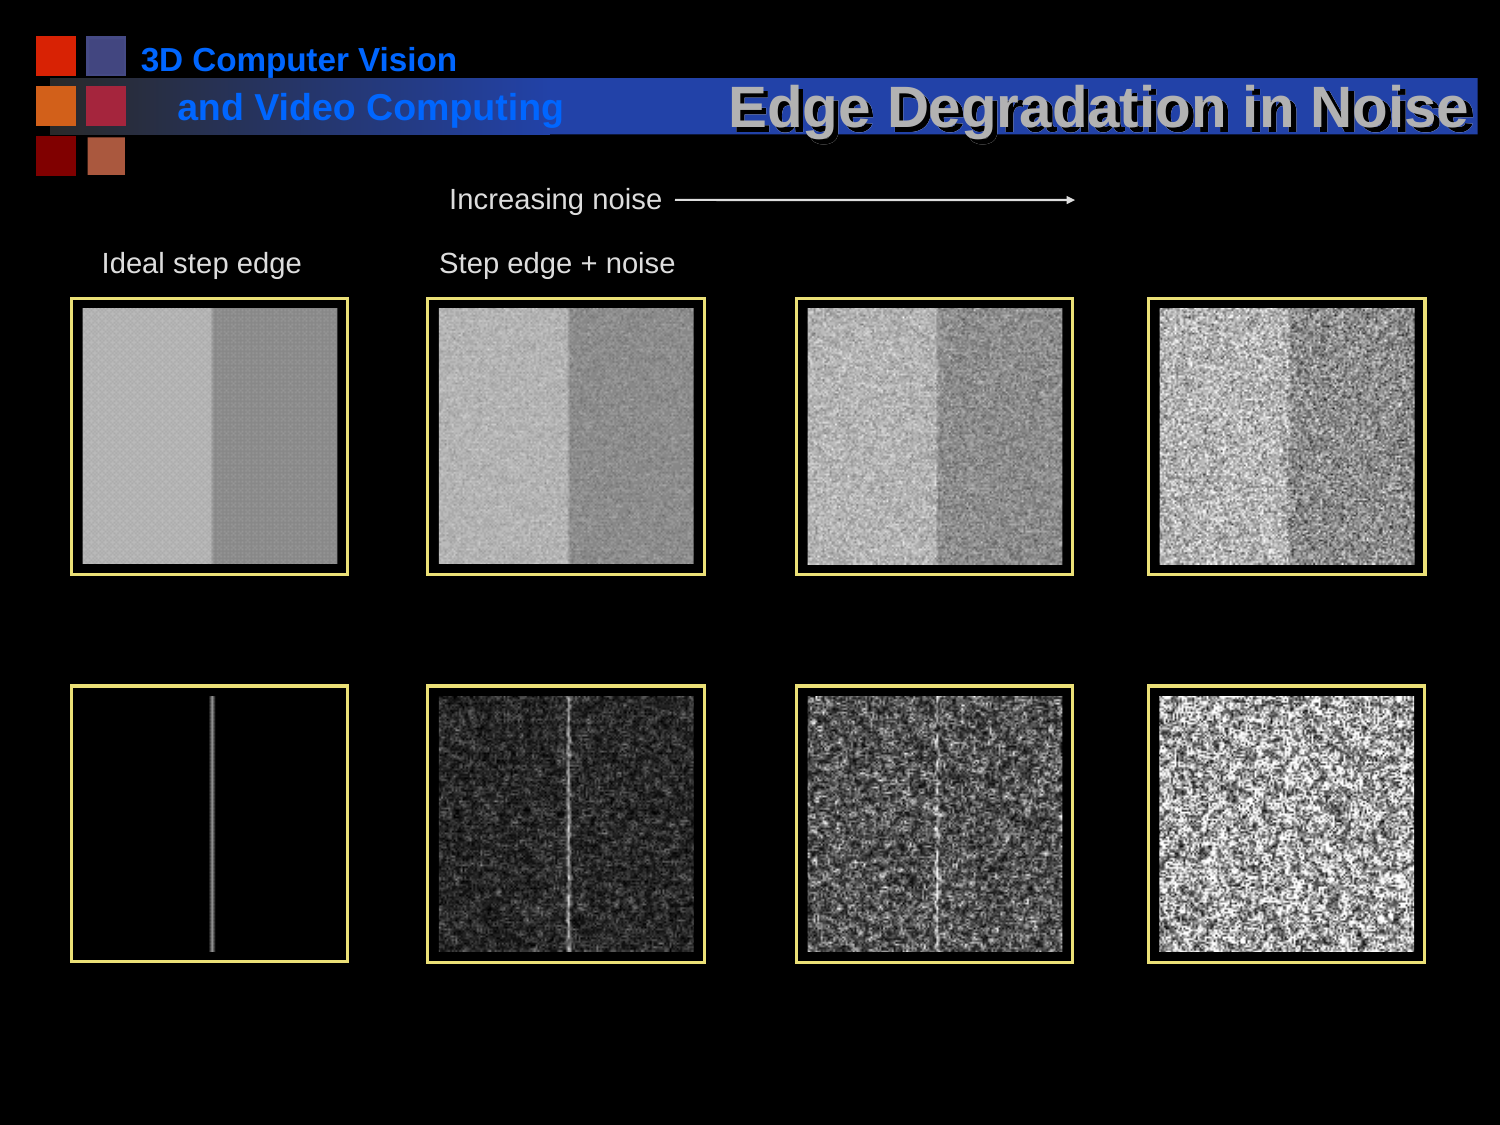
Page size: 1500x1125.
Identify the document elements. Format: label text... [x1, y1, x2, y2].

text_box Step edge + noise [424, 237, 691, 288]
text_box Increasing noise [434, 172, 678, 223]
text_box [72, 299, 1424, 961]
text_box Ideal step edge [86, 237, 317, 288]
title Edge Degradation in Noise [697, 46, 1500, 148]
text_box [674, 195, 1075, 205]
